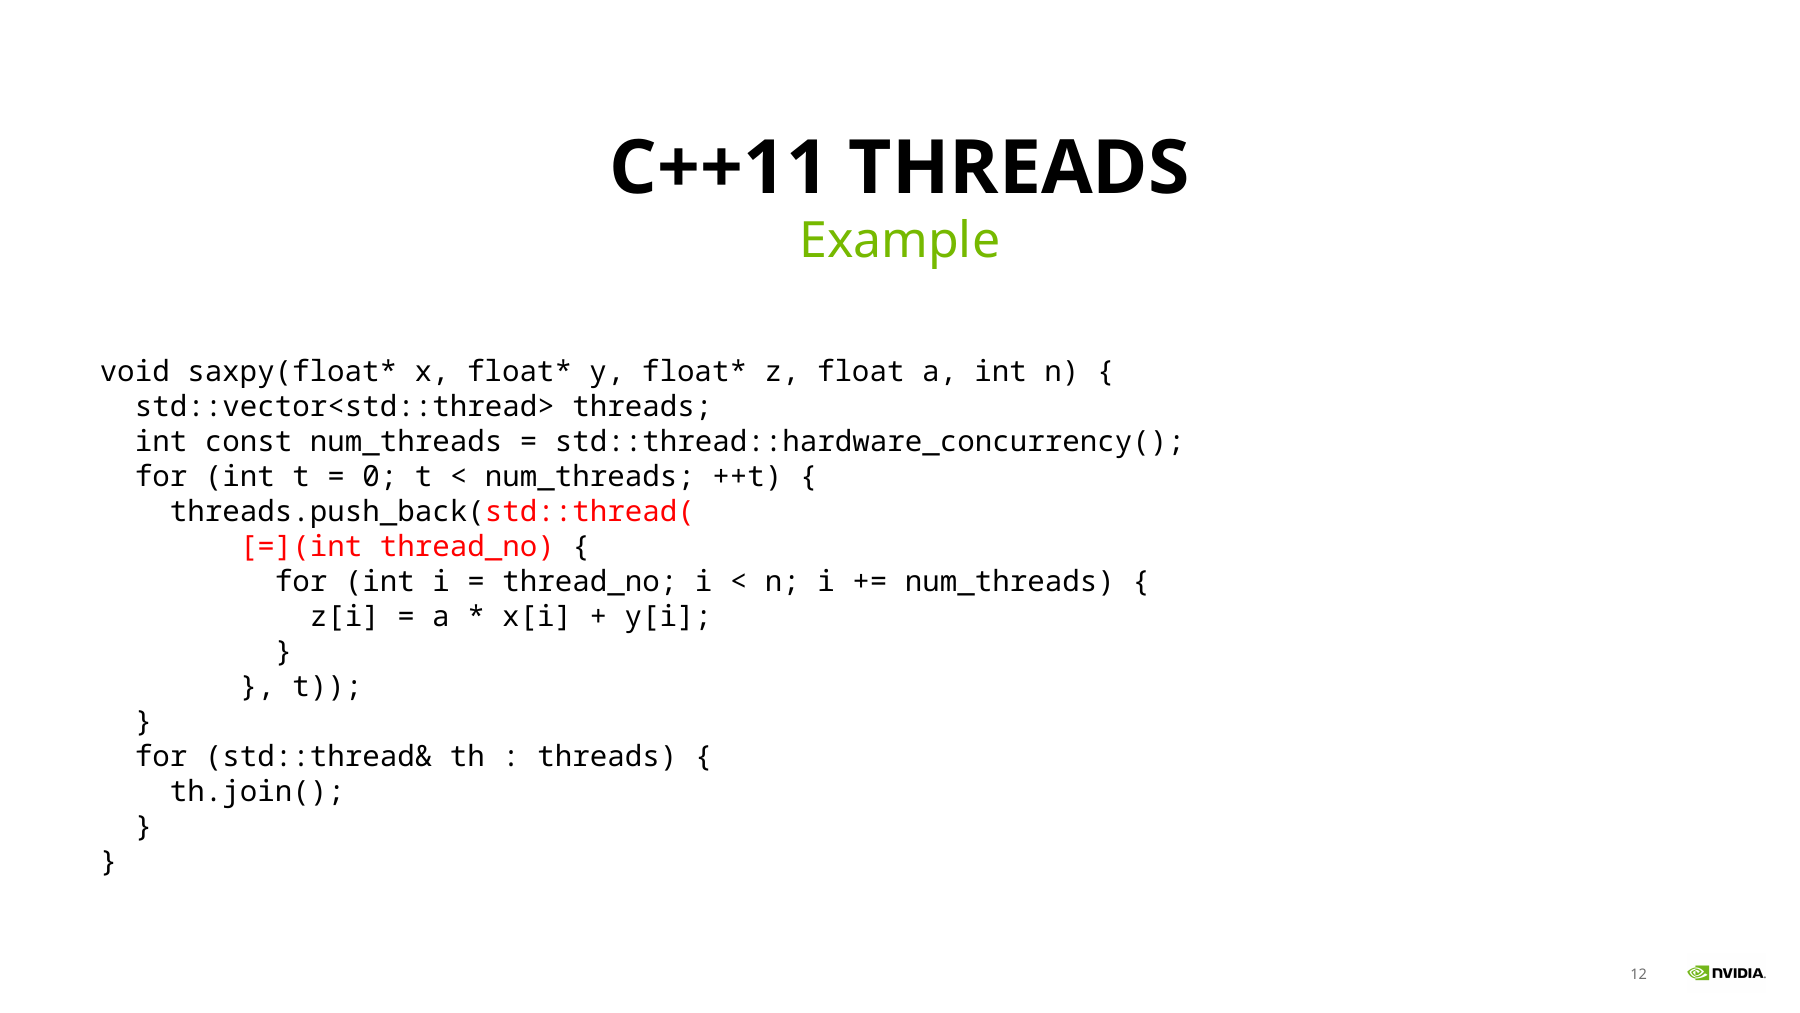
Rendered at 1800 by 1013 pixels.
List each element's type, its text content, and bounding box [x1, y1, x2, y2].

picture [1687, 953, 1766, 993]
title C++11 threads [81, 120, 1719, 206]
list Example [81, 206, 1719, 294]
list void saxpy(float* x, float* y, float* z, float a, int n) { std::vector<std::thread> threads; int const num_threads = std::thread::hardware_concurrency(); for (int t = 0; t < num_threads; ++t) { threads.push_back(std::thread( [=](int thread_no) { for (int i = thread_no; i < n; i += num_threads) { z[i] = a * x[i] + y[i]; } }, t)); } for (std::thread& th : threads) { th.join(); } } [84, 344, 1717, 956]
